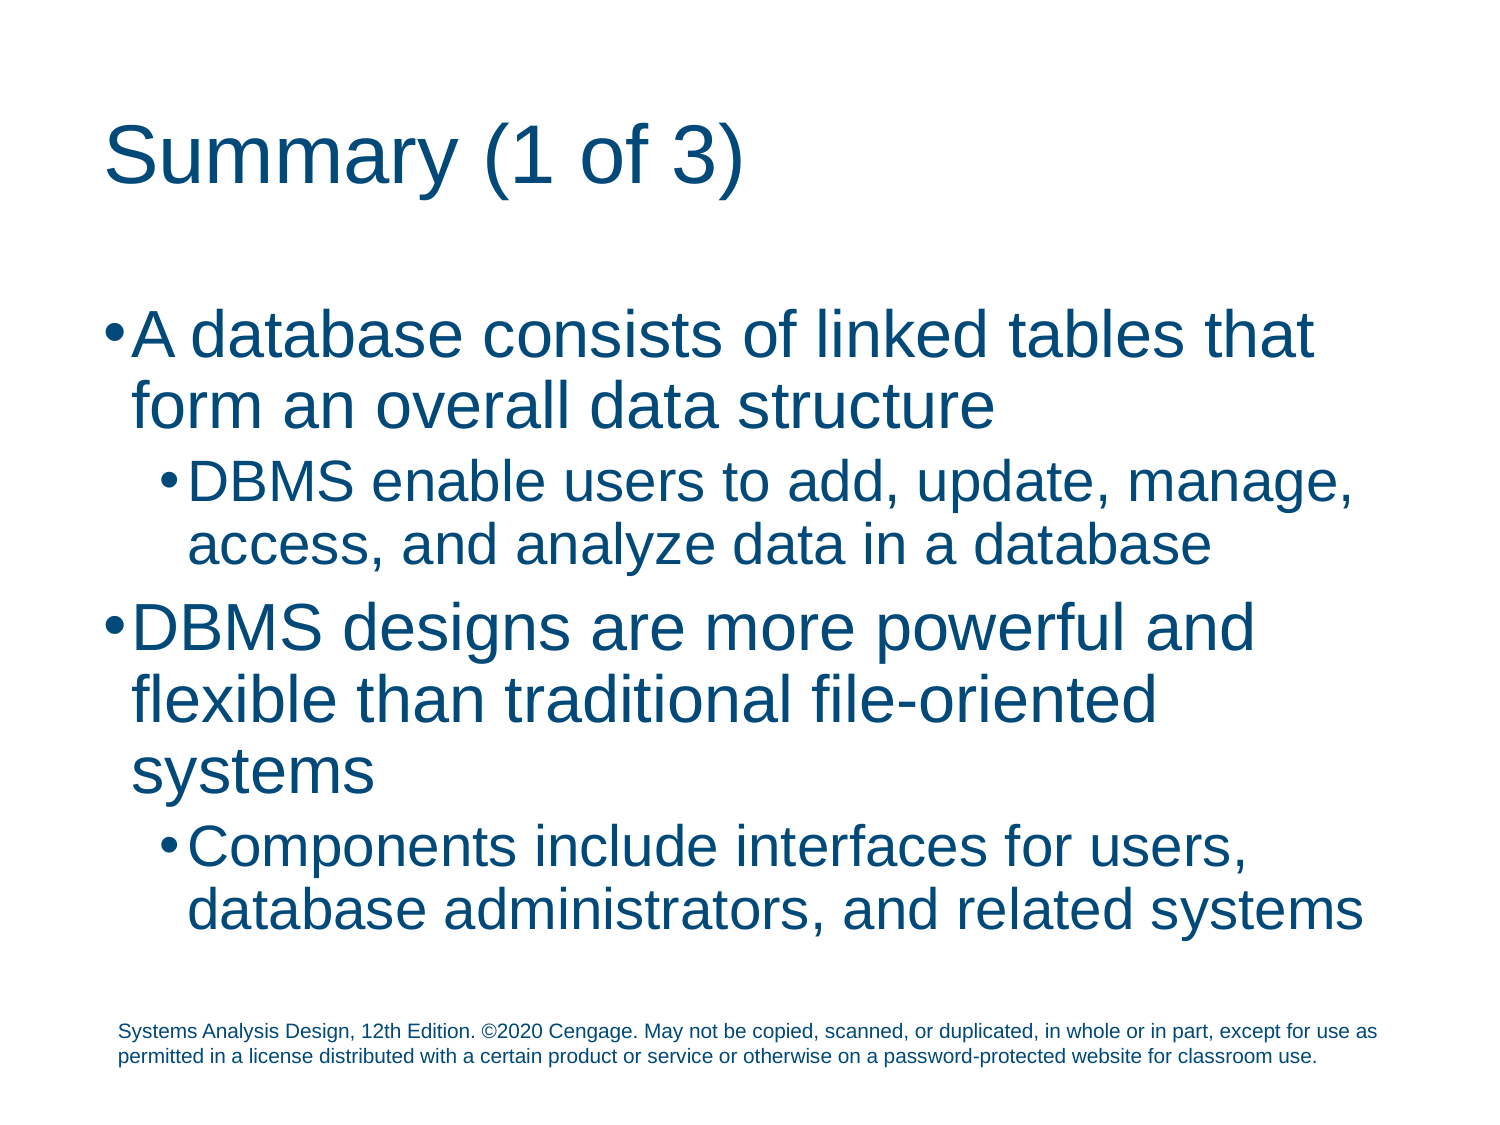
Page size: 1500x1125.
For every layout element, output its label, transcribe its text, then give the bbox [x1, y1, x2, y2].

footer Systems Analysis Design, 12th Edition. ©2020 Cengage. May not be copied, scanned, or duplicated, in whole or in part, except for use as permitted in a license distributed with a certain product or service or otherwise on a password-protected website for classroom use. [103, 1009, 1397, 1070]
list A database consists of linked tables that form an overall data structure DBMS enable users to add, update, manage, access, and analyze data in a database DBMS designs are more powerful and flexible than traditional file-oriented systems Components include interfaces for users, database administrators, and related systems [103, 299, 1397, 1009]
title Summary (1 of 3) [103, 111, 1397, 243]
